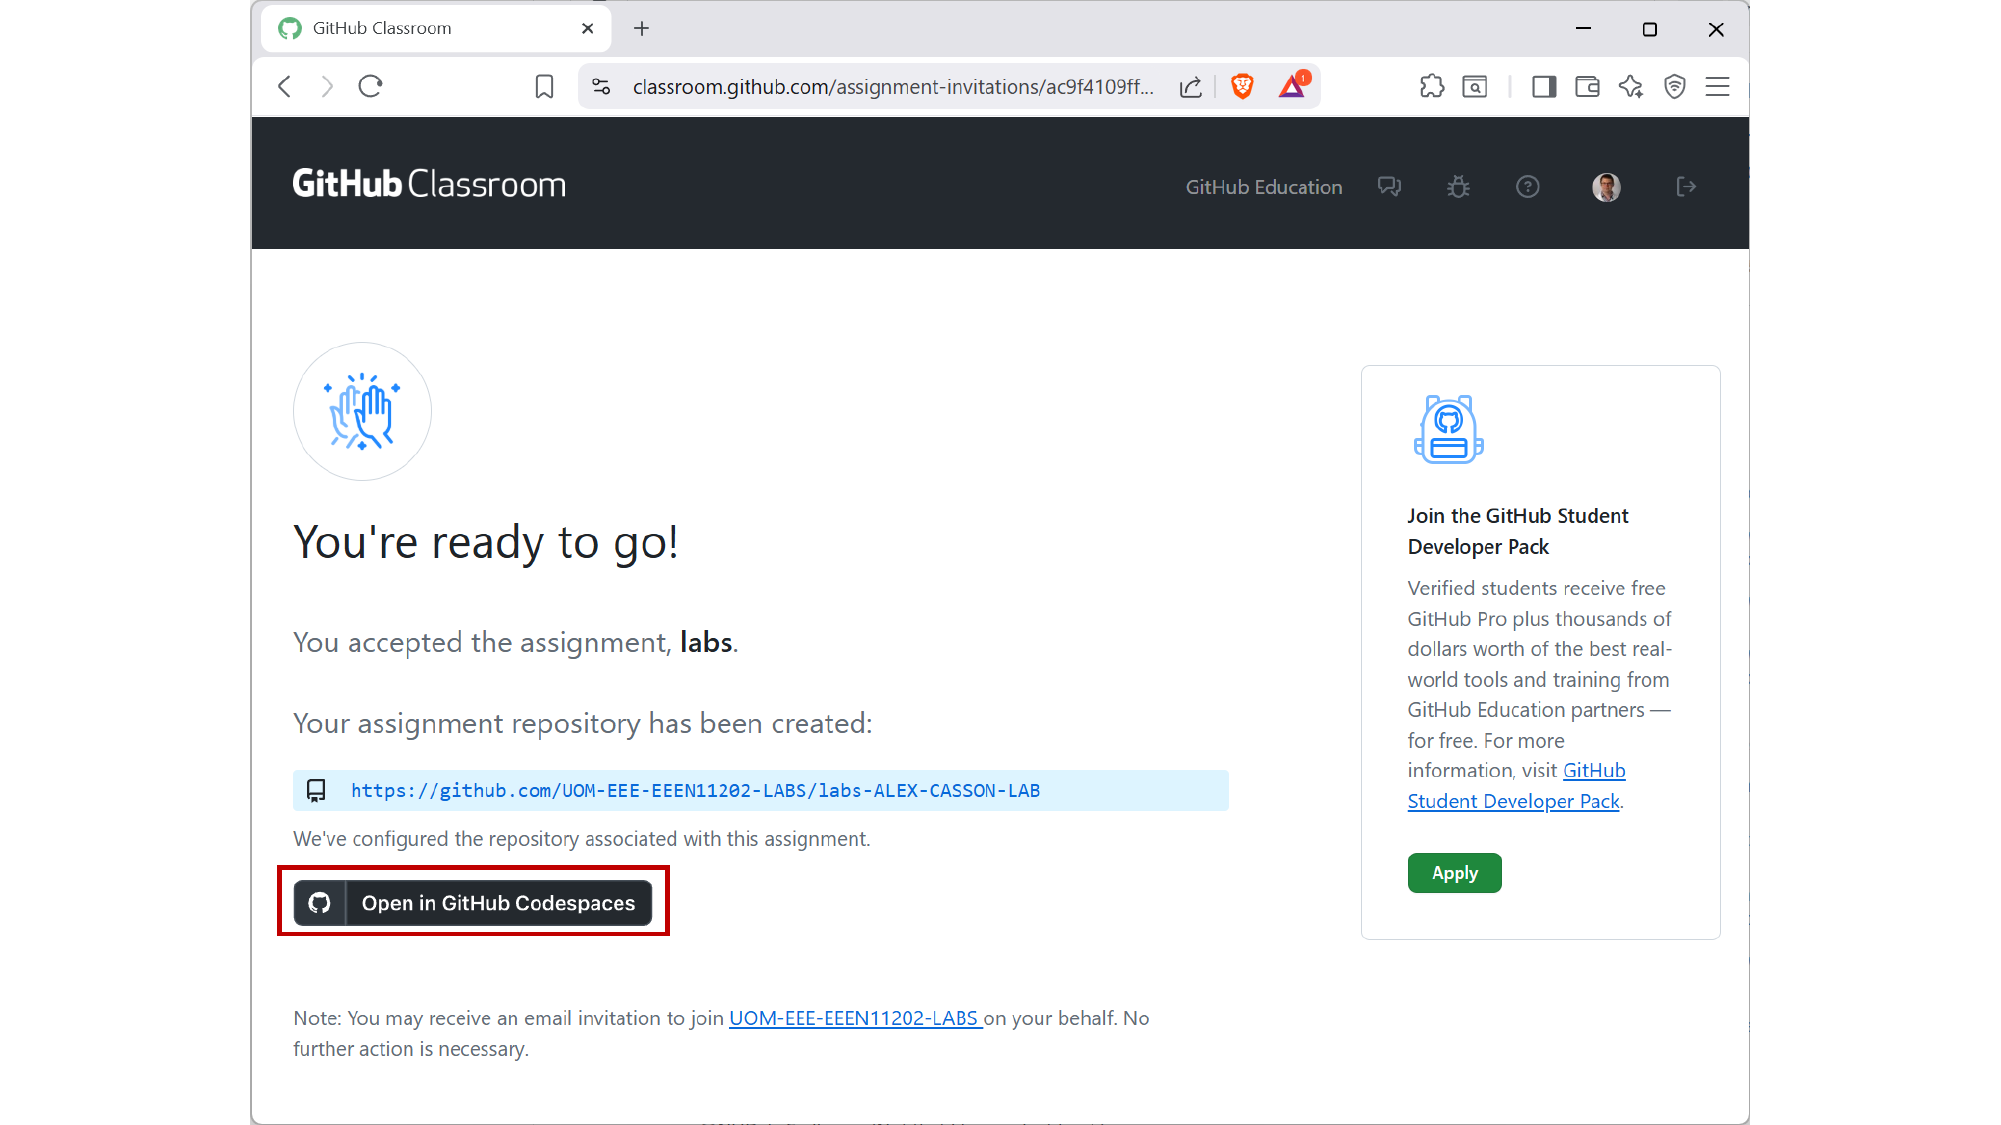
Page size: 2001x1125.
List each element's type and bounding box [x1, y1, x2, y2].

picture [249, 0, 1751, 1125]
